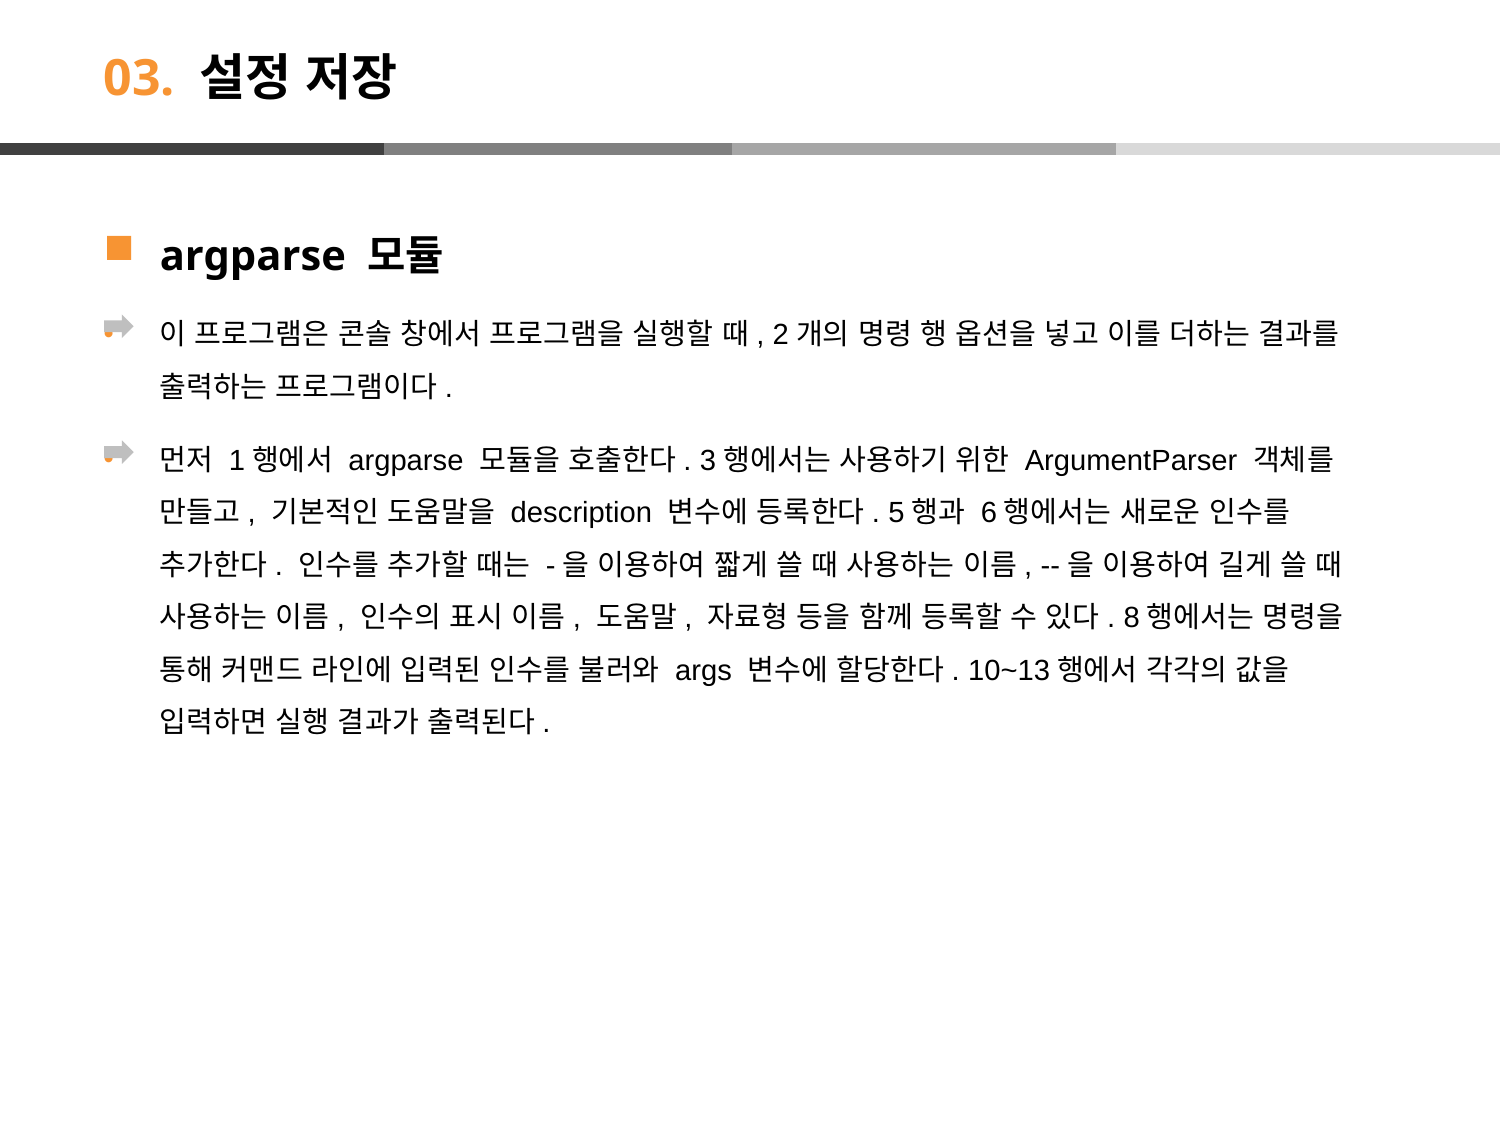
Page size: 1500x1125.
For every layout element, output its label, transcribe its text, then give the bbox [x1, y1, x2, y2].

text_box 이 프로그램은 콘솔 창에서 프로그램을 실행할 때, 2개의 명령 행 옵션을 넣고 이를 더하는 결과를 출력하는 프로그램이다. 먼저 1행에서 argparse 모듈을 호출한다. 3행에서는 사용하기 위한 ArgumentParser 객체를 만들고, 기본적인 도움말을 description 변수에 등록한다. 5행과 6행에서는 새로운 인수를 추가한다. 인수를 추가할 때는 -을 이용하여 짧게 쓸 때 사용하는 이름, --을 이용하여 길게 쓸 때 사용하는 이름, 인수의 표시 이름, 도움말, 자료형 등을 함께 등록할 수 있다. 8행에서는 명령을 통해 커맨드 라인에 입력된 인수를 불러와 args 변수에 할당한다. 10~13행에서 각각의 값을 입력하면 실행 결과가 출력된다. [88, 290, 1365, 480]
text_box [101, 312, 136, 340]
list argparse 모듈 [88, 196, 1436, 386]
title 03. 설정 저장 [88, 30, 1211, 121]
text_box [101, 438, 136, 466]
